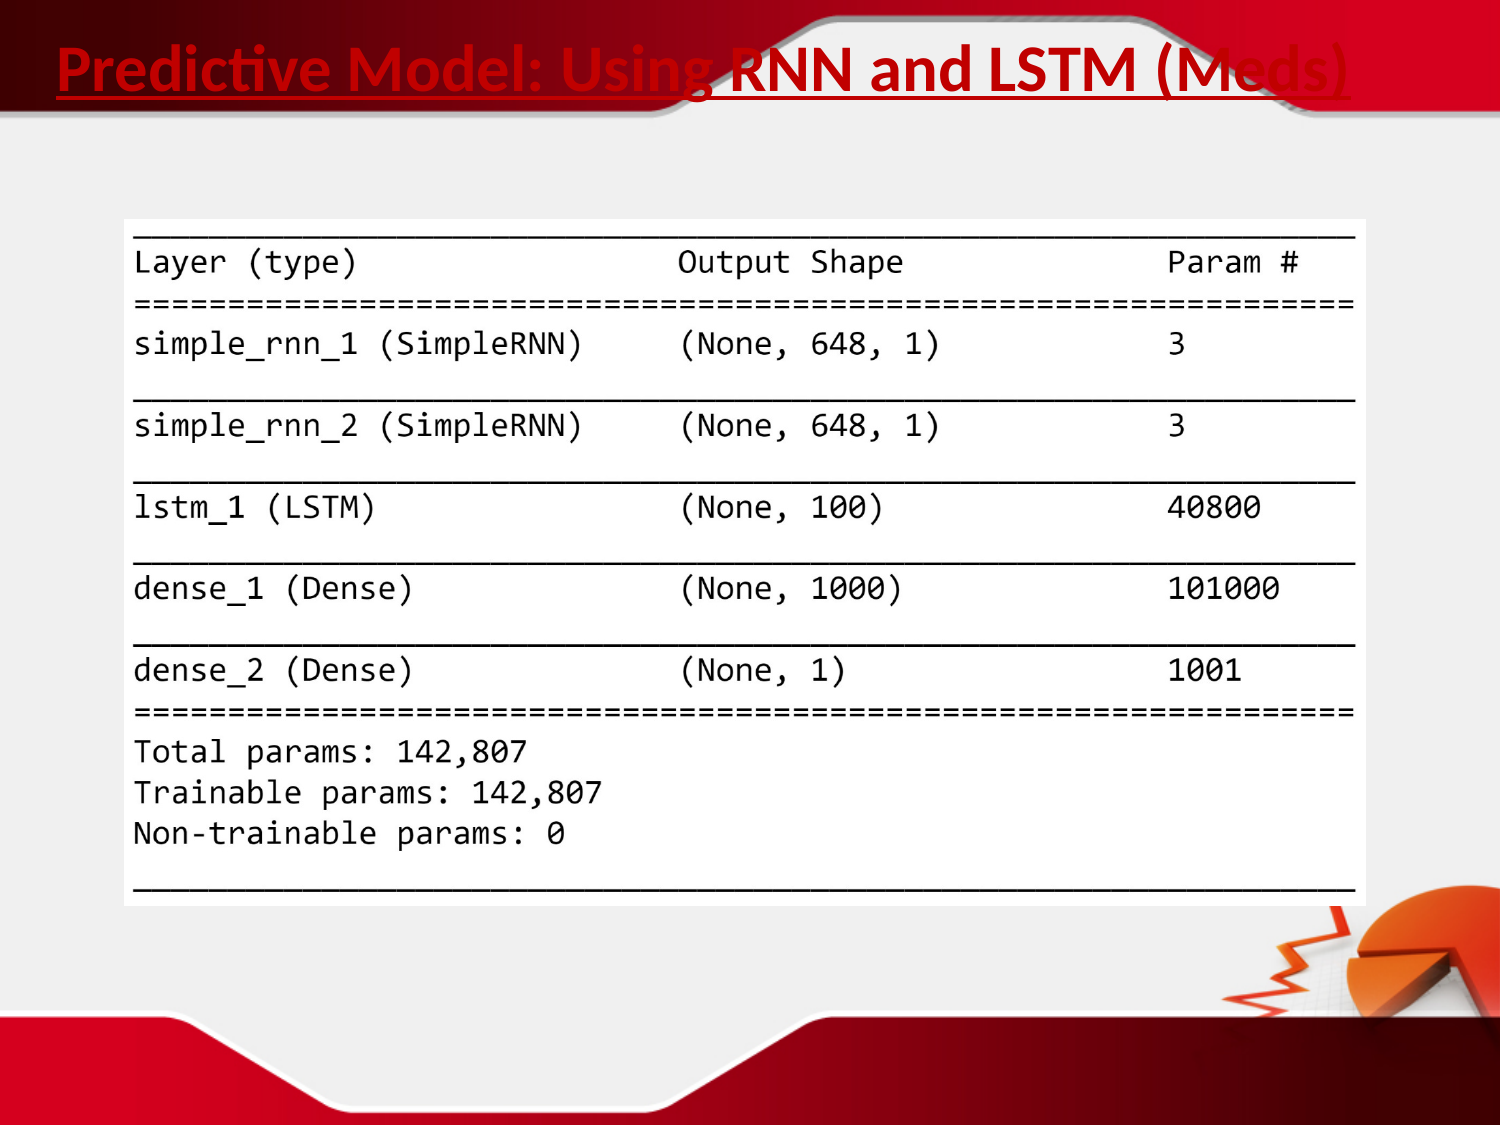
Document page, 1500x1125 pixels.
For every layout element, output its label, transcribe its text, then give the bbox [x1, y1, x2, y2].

picture [0, 0, 1500, 1125]
title Predictive Model: Using RNN and LSTM (Meds) [41, 0, 1412, 130]
